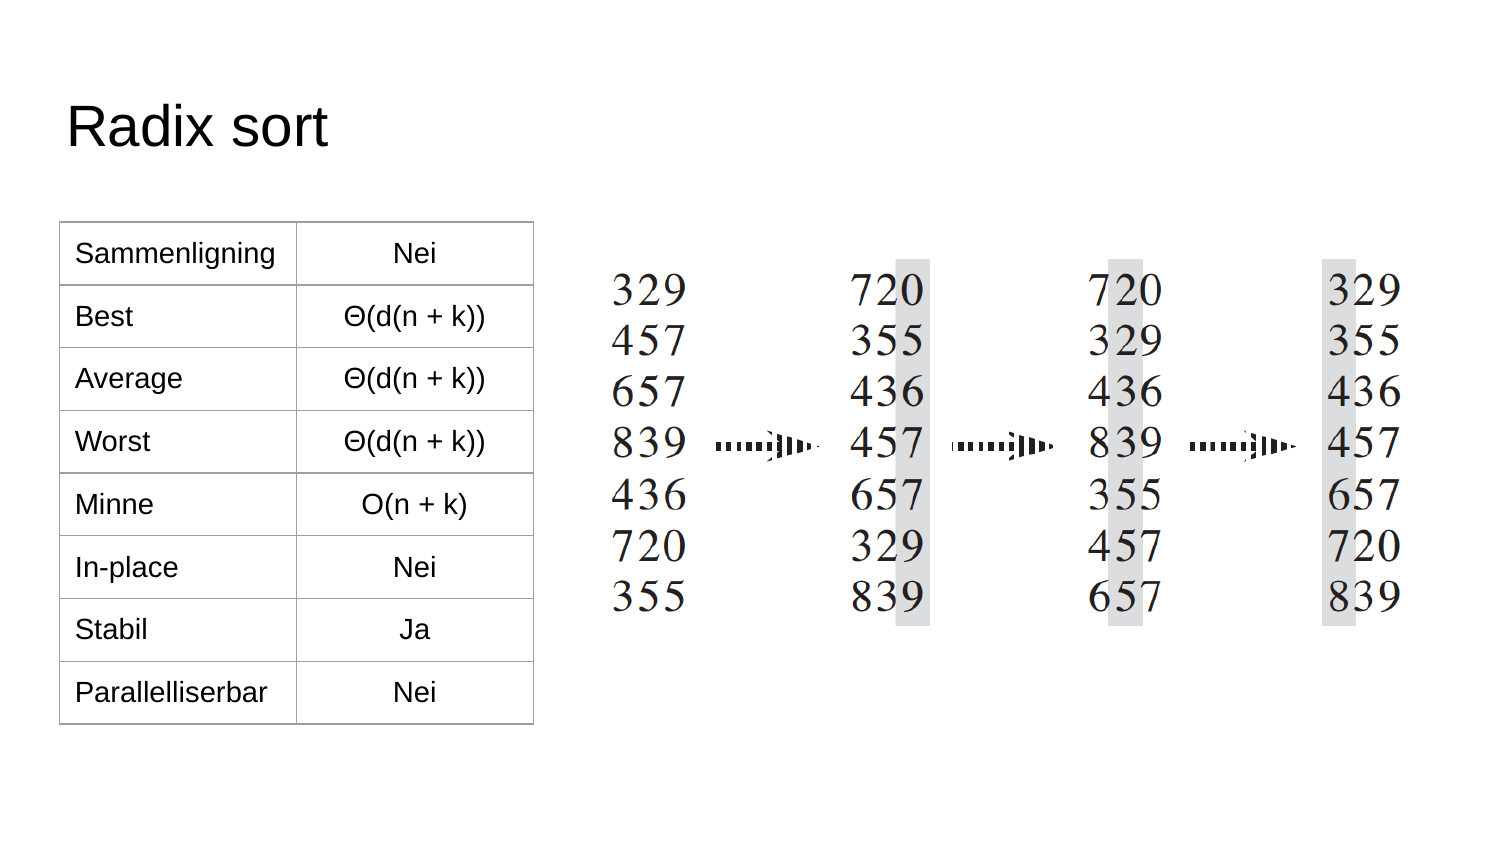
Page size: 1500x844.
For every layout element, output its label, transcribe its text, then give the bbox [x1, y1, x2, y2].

table_cell Nei [297, 662, 533, 723]
table_cell Best [60, 286, 296, 347]
picture [580, 236, 1438, 655]
table_cell In-place [60, 536, 296, 598]
table_header Nei [297, 223, 533, 284]
table_cell Ja [297, 599, 533, 661]
table_cell Worst [60, 411, 296, 472]
table_cell Average [60, 348, 296, 410]
title Radix sort [51, 72, 1449, 167]
table_cell Minne [60, 474, 296, 535]
table_cell Θ(d(n + k)) [297, 411, 533, 472]
table_cell Stabil [60, 599, 296, 661]
table_cell Θ(d(n + k)) [297, 286, 533, 347]
table_cell Θ(d(n + k)) [297, 348, 533, 410]
table_cell Parallelliserbar [60, 662, 296, 723]
table_header Sammenligning [60, 223, 296, 284]
table_cell O(n + k) [297, 474, 533, 535]
table_cell Nei [297, 536, 533, 598]
